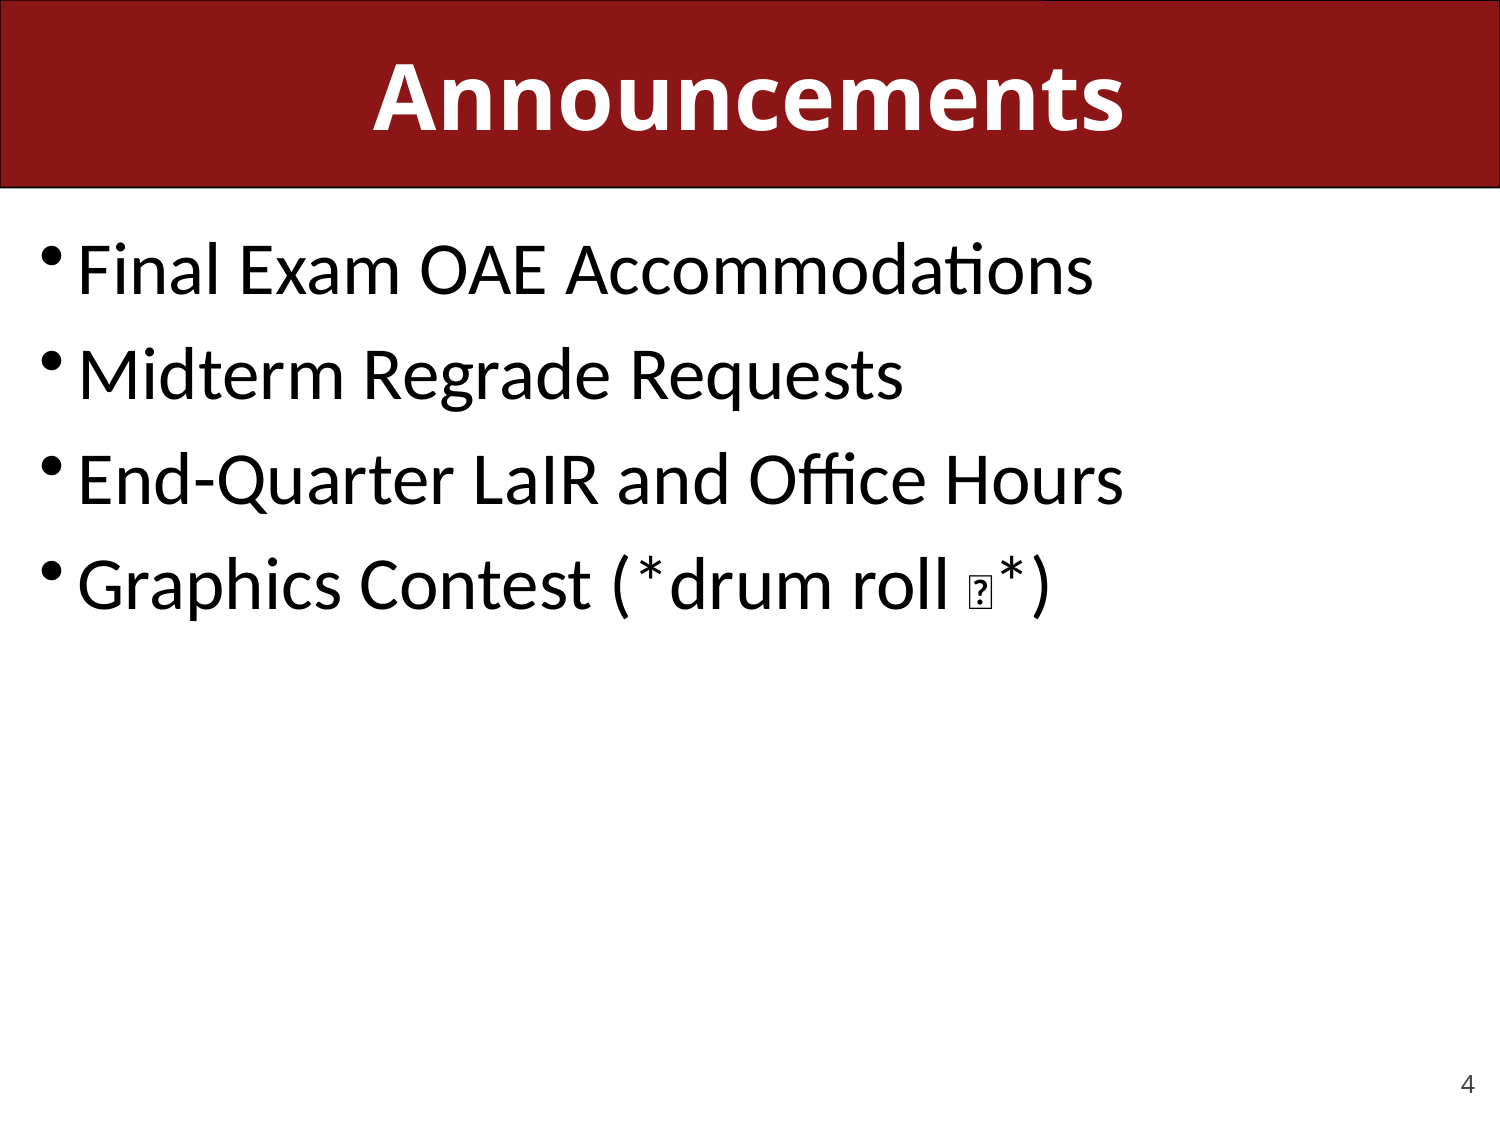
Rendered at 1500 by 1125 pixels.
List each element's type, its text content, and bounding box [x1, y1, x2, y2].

title Announcements [75, 0, 1425, 188]
list Final Exam OAE Accommodations Midterm Regrade Requests End-Quarter LaIR and Office Hours Graphics Contest (*drum roll 🥁*) [24, 212, 1475, 1063]
